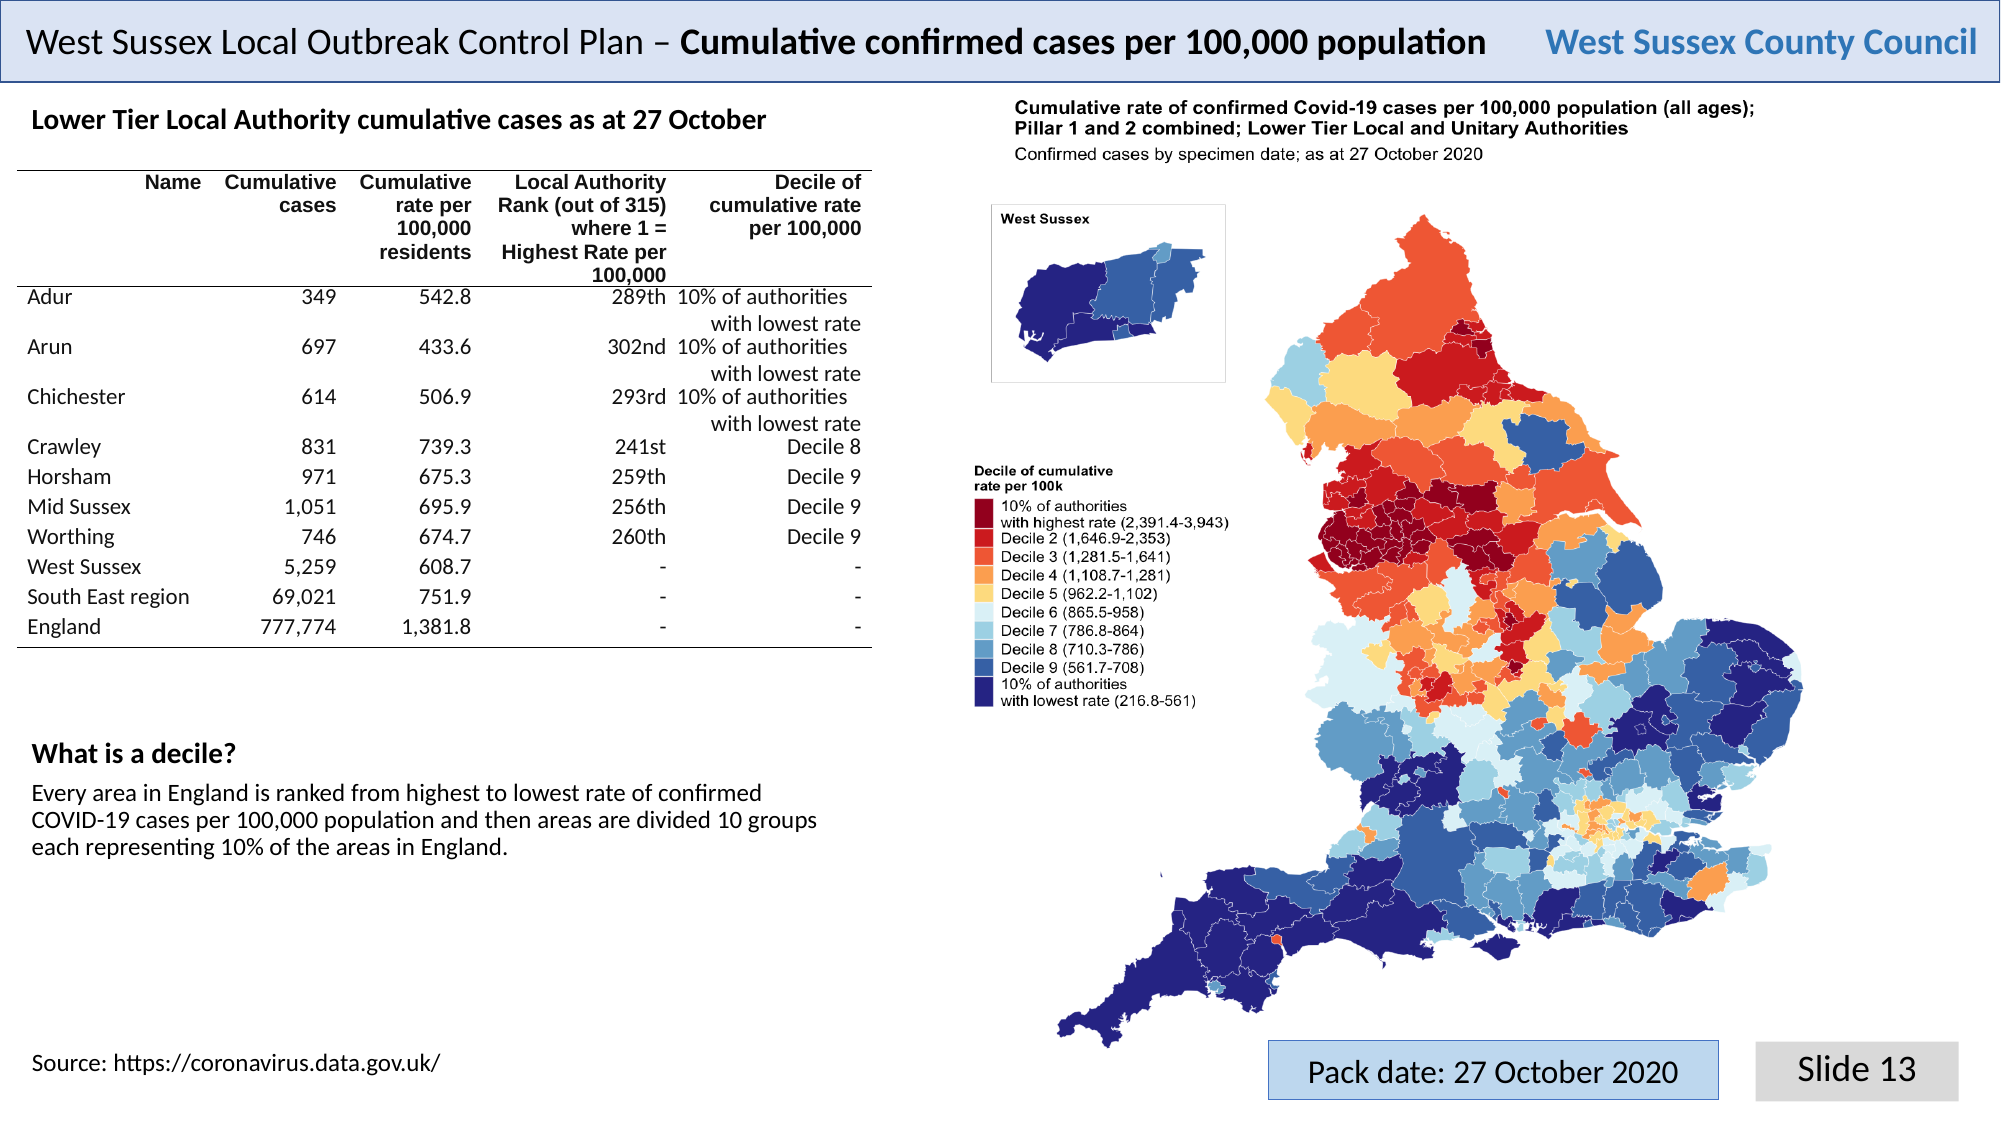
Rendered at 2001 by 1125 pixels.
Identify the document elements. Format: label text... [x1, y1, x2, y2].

table_header Cumulative rate per 100,000 residents [347, 171, 482, 286]
table_cell 10% of authorities with lowest rate [677, 287, 872, 337]
table_cell Arun [17, 337, 212, 387]
table_cell 433.6 [347, 337, 482, 387]
table_cell 695.9 [347, 498, 482, 528]
picture [895, 91, 1959, 1104]
list Source: https://coronavirus.data.gov.uk/ [17, 1042, 660, 1103]
table_cell 260th [482, 528, 677, 558]
table_cell 674.7 [347, 528, 482, 558]
table_header Cumulative cases [212, 171, 347, 286]
table_cell Mid Sussex [17, 498, 212, 528]
table_cell 506.9 [347, 387, 482, 438]
table_cell 614 [212, 387, 347, 438]
table_cell 1,381.8 [347, 618, 482, 647]
table_cell Crawley [17, 438, 212, 468]
table_cell 293rd [482, 387, 677, 438]
table_cell South East region [17, 588, 212, 618]
table_cell West Sussex [17, 558, 212, 588]
table_cell 1,051 [212, 498, 347, 528]
table_cell 608.7 [347, 558, 482, 588]
table_cell Adur [17, 287, 212, 337]
table_cell - [677, 618, 872, 647]
table_cell - [677, 588, 872, 618]
table_cell 69,021 [212, 588, 347, 618]
table_header Decile of cumulative rate per 100,000 [677, 171, 872, 286]
table_cell 739.3 [347, 438, 482, 468]
table_cell 831 [212, 438, 347, 468]
table_cell 675.3 [347, 468, 482, 498]
table_header Name [17, 171, 212, 286]
table_cell 302nd [482, 337, 677, 387]
list Lower Tier Local Authority cumulative cases as at 27 October [16, 97, 895, 173]
list Every area in England is ranked from highest to lowest rate of confirmed COVID-19 cases per 100,000 population and then areas are divided 10 groups each representing 10% of the areas in England. [16, 772, 853, 900]
table_cell 10% of authorities with lowest rate [677, 337, 872, 387]
table_cell Decile 9 [677, 468, 872, 498]
table_cell England [17, 618, 212, 647]
table_cell Decile 8 [677, 438, 872, 468]
table_cell 542.8 [347, 287, 482, 337]
table_cell 777,774 [212, 618, 347, 647]
table_cell - [677, 558, 872, 588]
table_cell 971 [212, 468, 347, 498]
table_cell 751.9 [347, 588, 482, 618]
table_cell - [482, 558, 677, 588]
table_cell 349 [212, 287, 347, 337]
table_cell 259th [482, 468, 677, 498]
table_header Local Authority Rank (out of 315) where 1 = Highest Rate per 100,000 [482, 171, 677, 286]
table_cell Horsham [17, 468, 212, 498]
table_cell - [482, 588, 677, 618]
table_cell 241st [482, 438, 677, 468]
table_cell 289th [482, 287, 677, 337]
table_cell Worthing [17, 528, 212, 558]
table_cell Decile 9 [677, 498, 872, 528]
list What is a decile? [16, 731, 562, 772]
table_cell Chichester [17, 387, 212, 438]
table_cell 5,259 [212, 558, 347, 588]
table_cell 10% of authorities with lowest rate [677, 387, 872, 438]
table_cell 697 [212, 337, 347, 387]
table_cell - [482, 618, 677, 647]
table_cell 256th [482, 498, 677, 528]
table_cell 746 [212, 528, 347, 558]
table_cell Decile 9 [677, 528, 872, 558]
